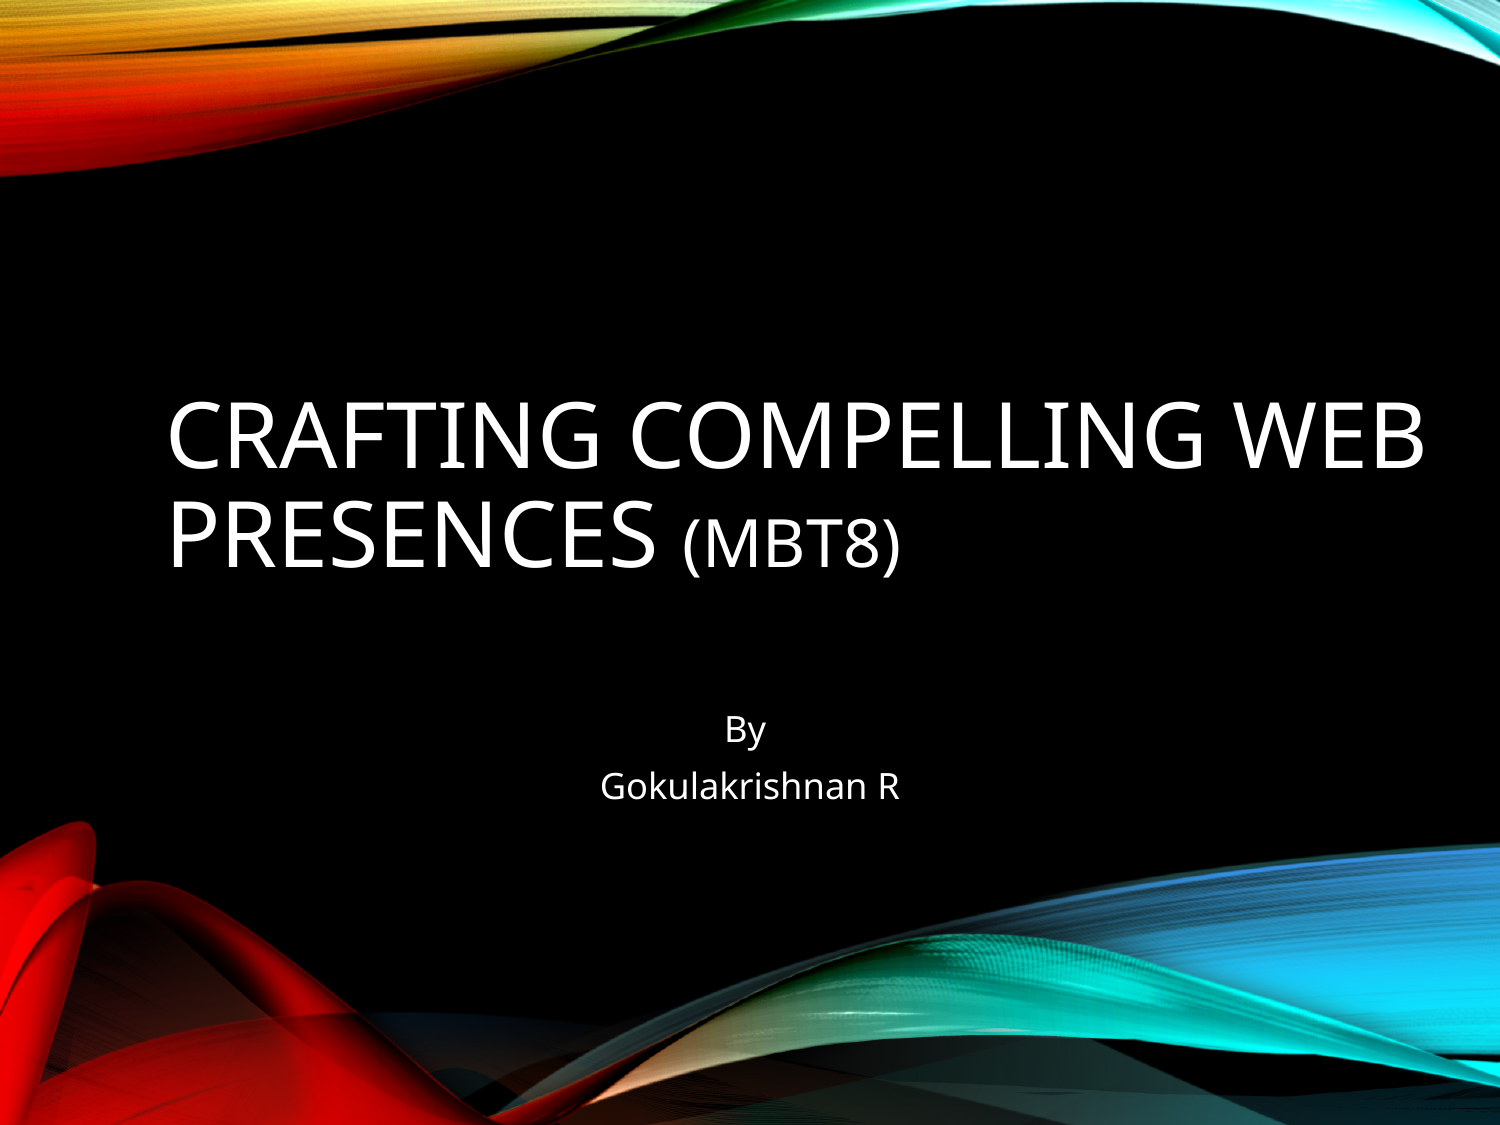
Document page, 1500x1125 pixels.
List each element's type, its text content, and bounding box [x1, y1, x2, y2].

picture [0, 0, 1500, 178]
picture [0, 819, 1500, 1125]
subtitle By Gokulakrishnan R [150, 703, 1350, 816]
title Crafting Compelling Web Presences (MBT8) [150, 295, 1476, 596]
